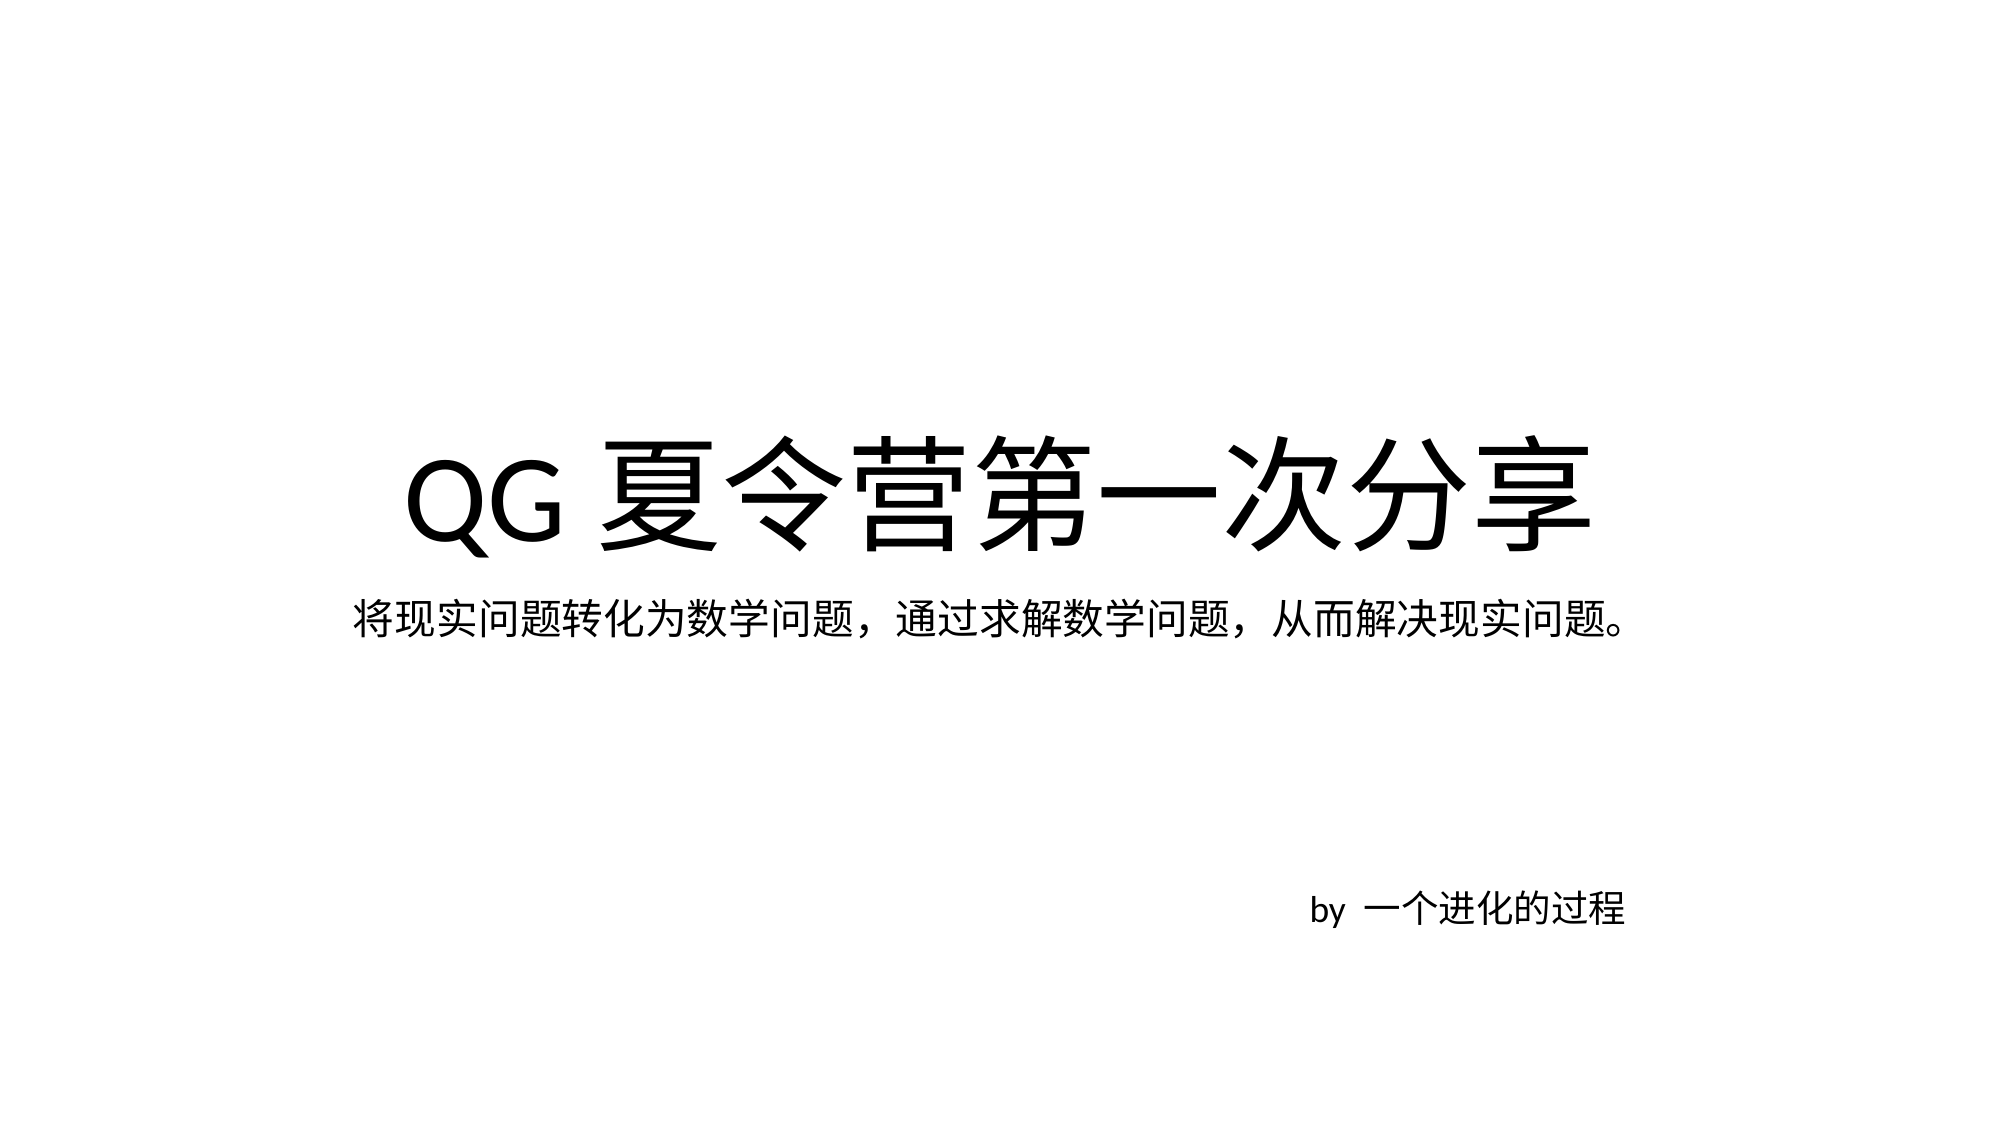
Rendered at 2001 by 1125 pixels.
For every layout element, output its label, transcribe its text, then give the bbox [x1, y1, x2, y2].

text_box by 一个进化的过程 [1294, 877, 1641, 938]
subtitle 将现实问题转化为数学问题，通过求解数学问题，从而解决现实问题。 [249, 590, 1750, 863]
title QG夏令营第一次分享 [249, 184, 1750, 576]
